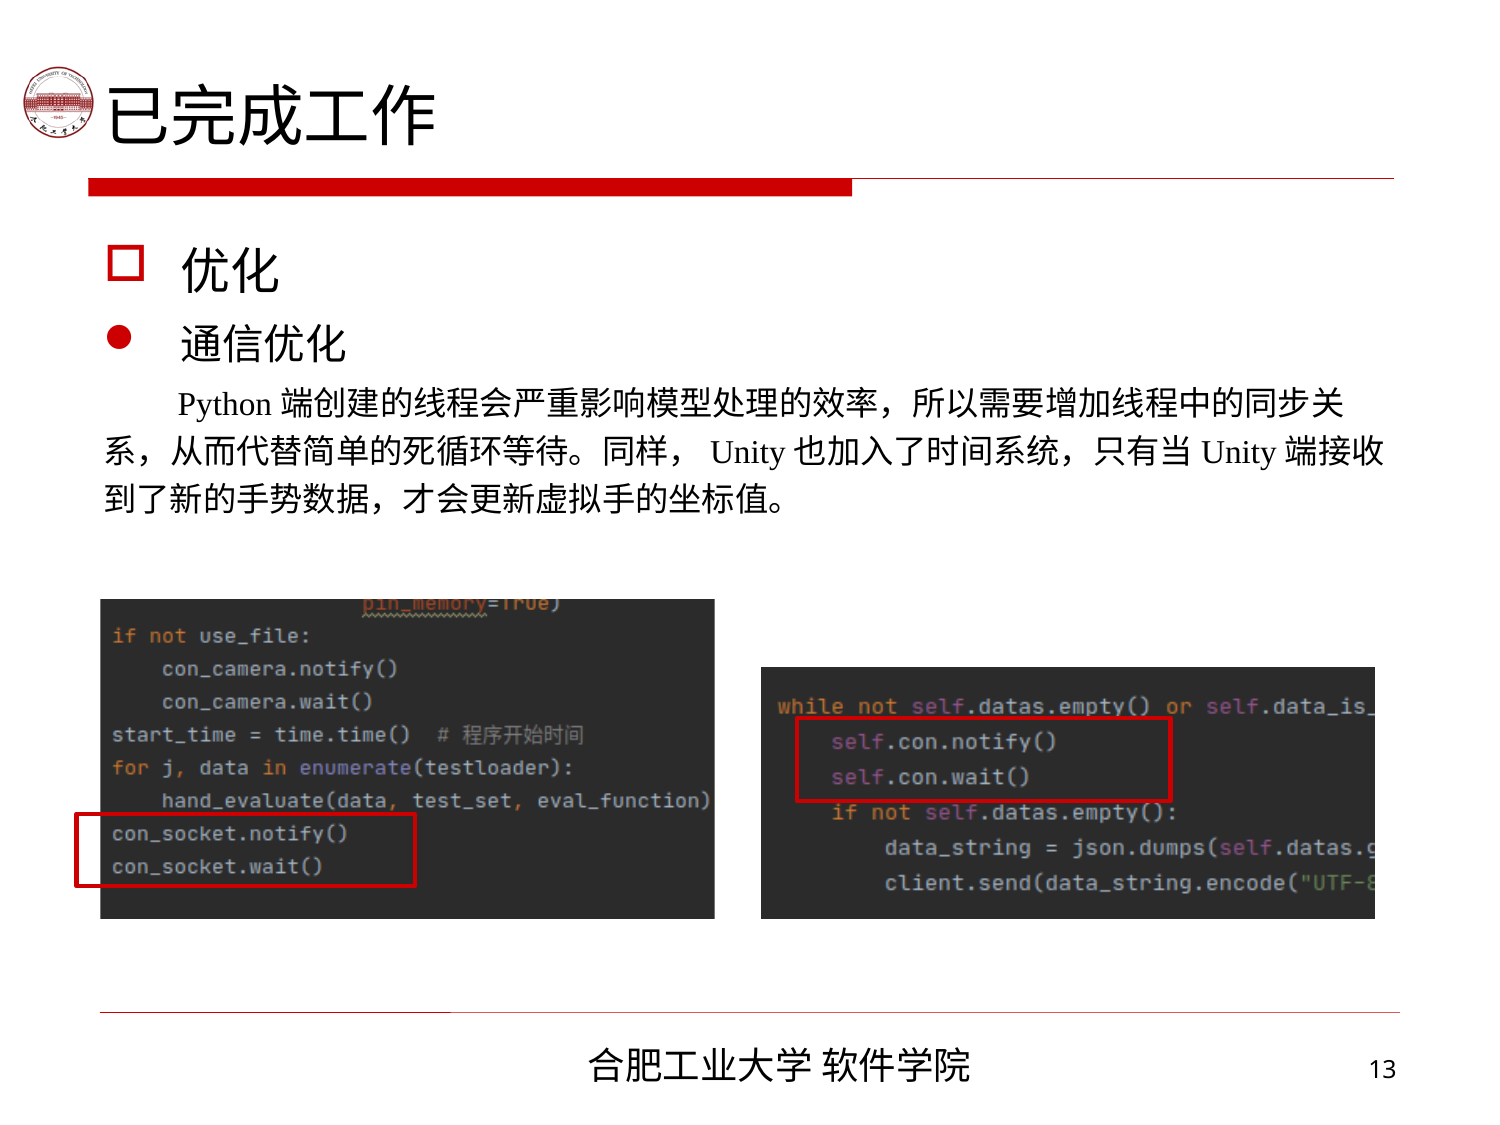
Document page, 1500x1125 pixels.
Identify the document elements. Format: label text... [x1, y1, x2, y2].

picture [11, 55, 88, 143]
picture [761, 667, 1376, 919]
picture [100, 599, 715, 919]
title 已完成工作 [88, 38, 1402, 162]
text_box [74, 812, 94, 888]
list 优化 通信优化 Python端创建的线程会严重影响模型处理的效率，所以需要增加线程中的同步关系，从而代替简单的死循环等待。同样，Unity也加入了时间系统，只有当Unity端接收到了新的手势数据，才会更新虚拟手的坐标值。 [88, 219, 1425, 541]
